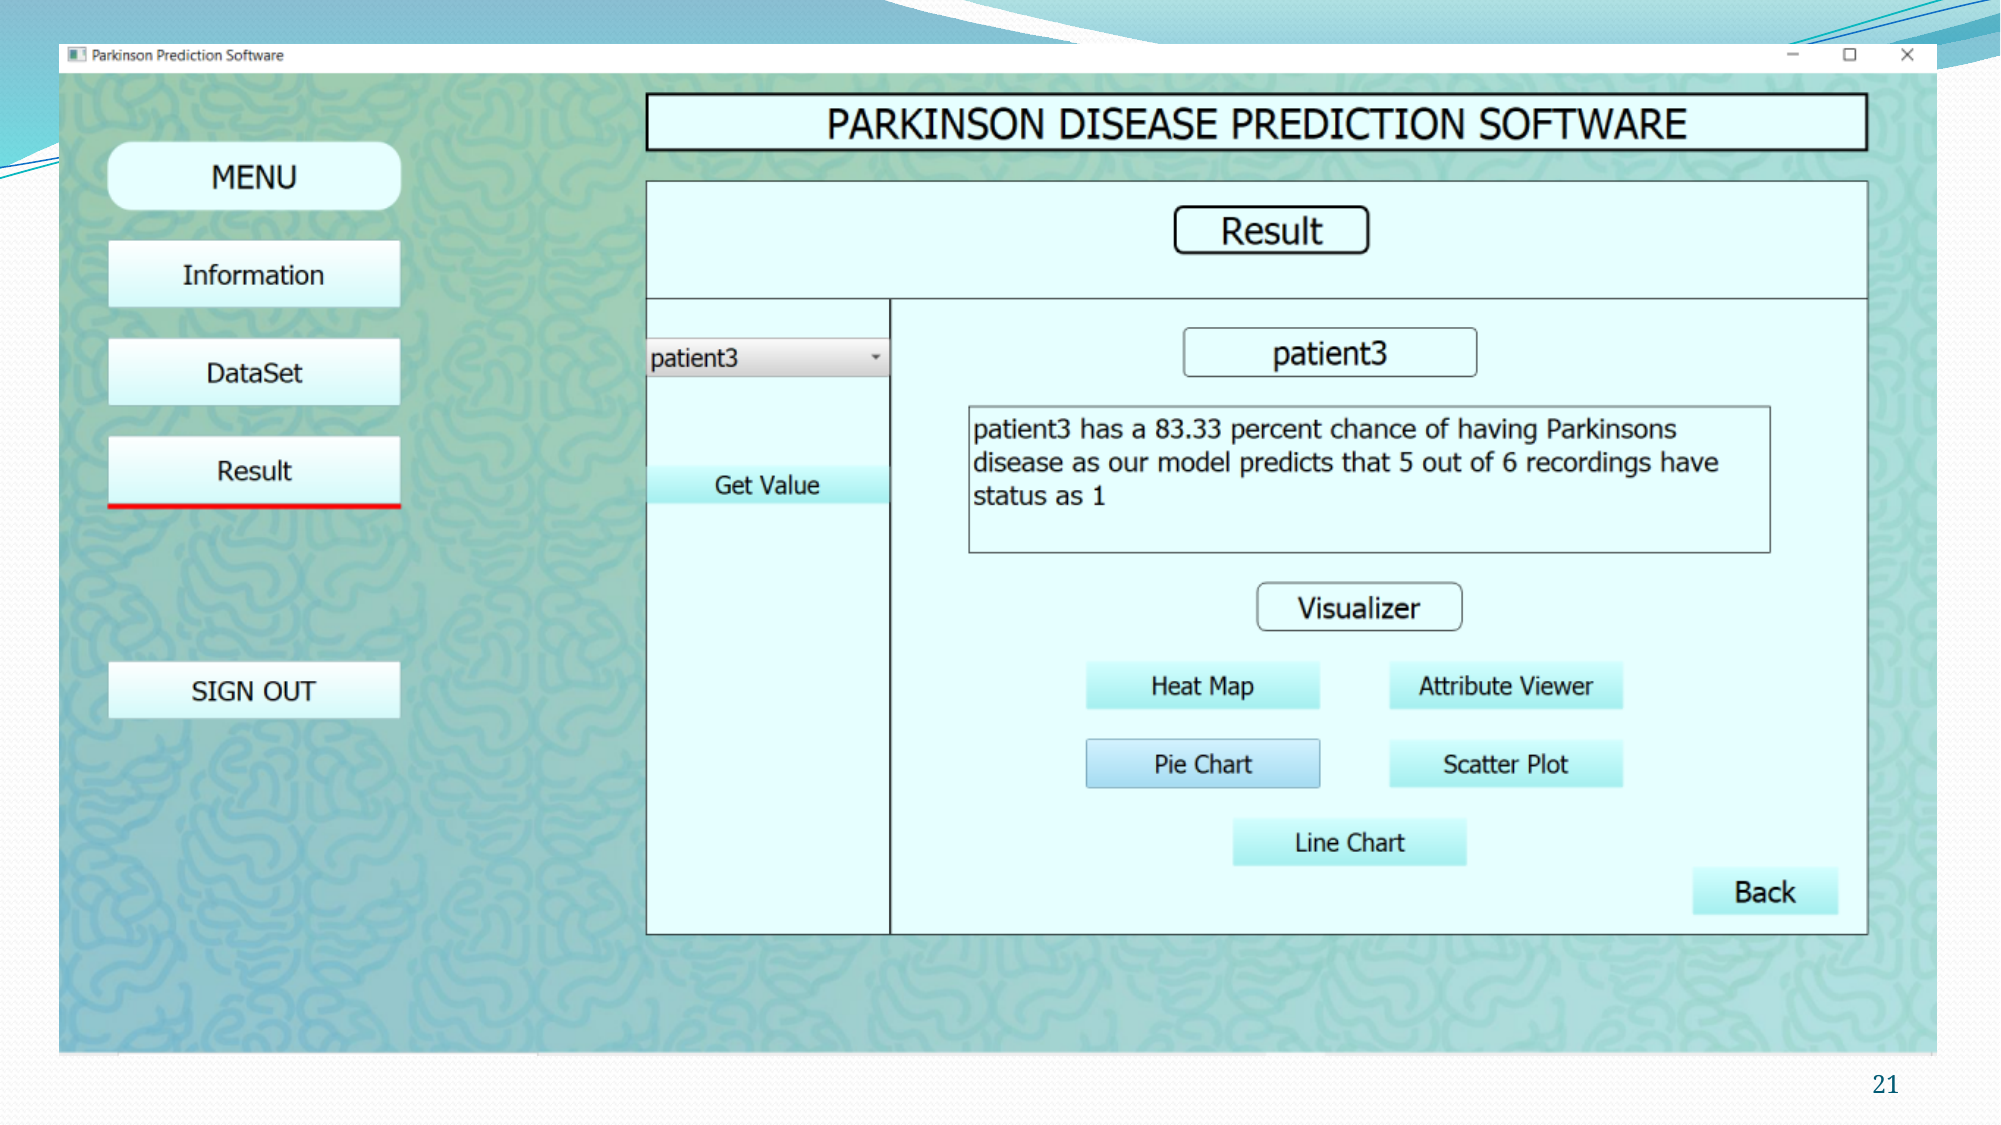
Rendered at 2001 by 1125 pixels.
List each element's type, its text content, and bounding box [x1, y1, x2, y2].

picture [59, 0, 1937, 1056]
slide_number 21 [1733, 1070, 1900, 1103]
